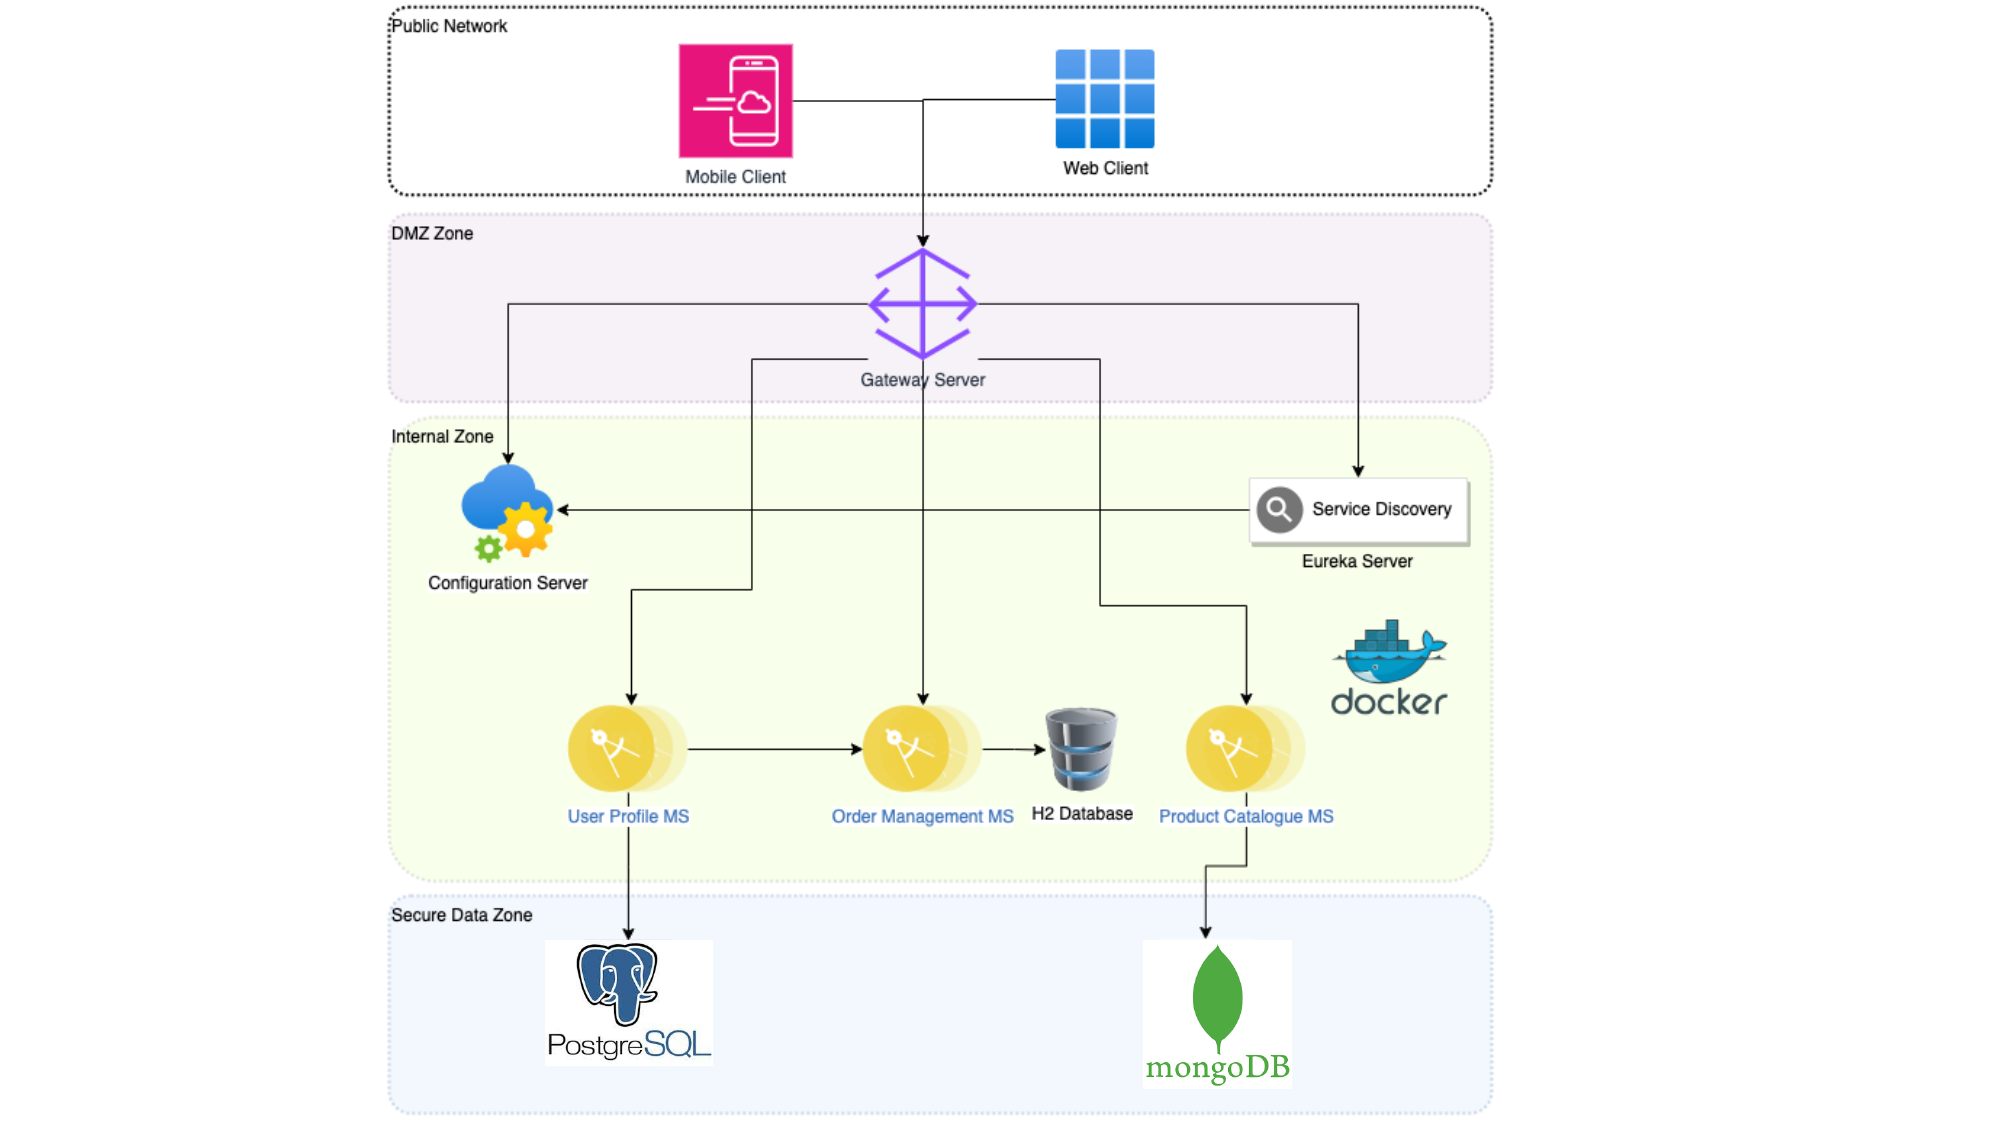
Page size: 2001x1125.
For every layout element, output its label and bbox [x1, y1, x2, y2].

picture [1143, 940, 1292, 1089]
picture [545, 940, 713, 1066]
list [379, 0, 1500, 1123]
